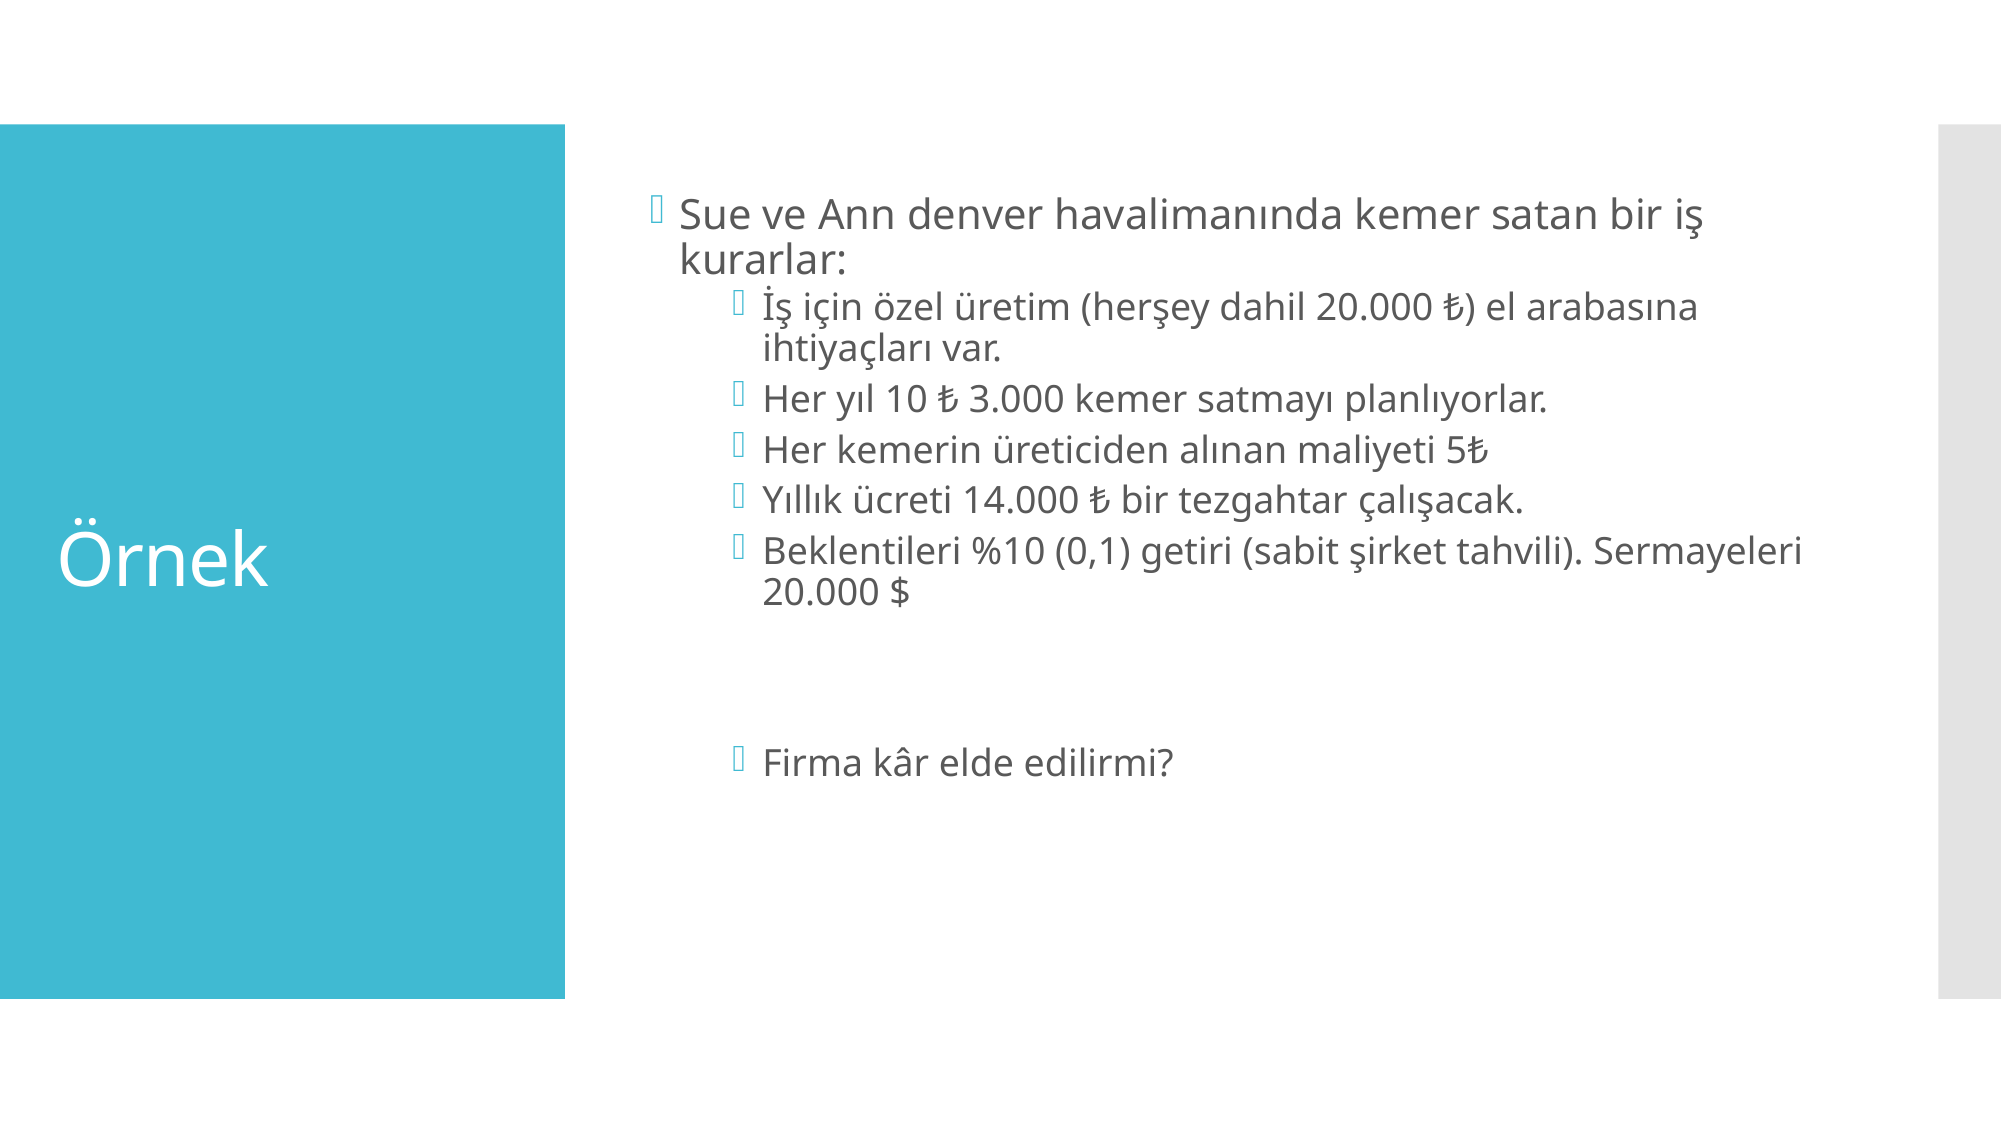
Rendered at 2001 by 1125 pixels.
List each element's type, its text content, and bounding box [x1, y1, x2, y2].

title Örnek [41, 184, 525, 940]
list Sue ve Ann denver havalimanında kemer satan bir iş kurarlar: İş için özel üretim (herşey dahil 20.000 ₺) el arabasına ihtiyaçları var. Her yıl 10 ₺ 3.000 kemer satmayı planlıyorlar. Her kemerin üreticiden alınan maliyeti 5₺ Yıllık ücreti 14.000 ₺ bir tezgahtar çalışacak. Beklentileri %10 (0,1) getiri (sabit şirket tahvili). Sermayeleri 20.000 $ Firma kâr elde edilirmi? [634, 141, 1835, 982]
